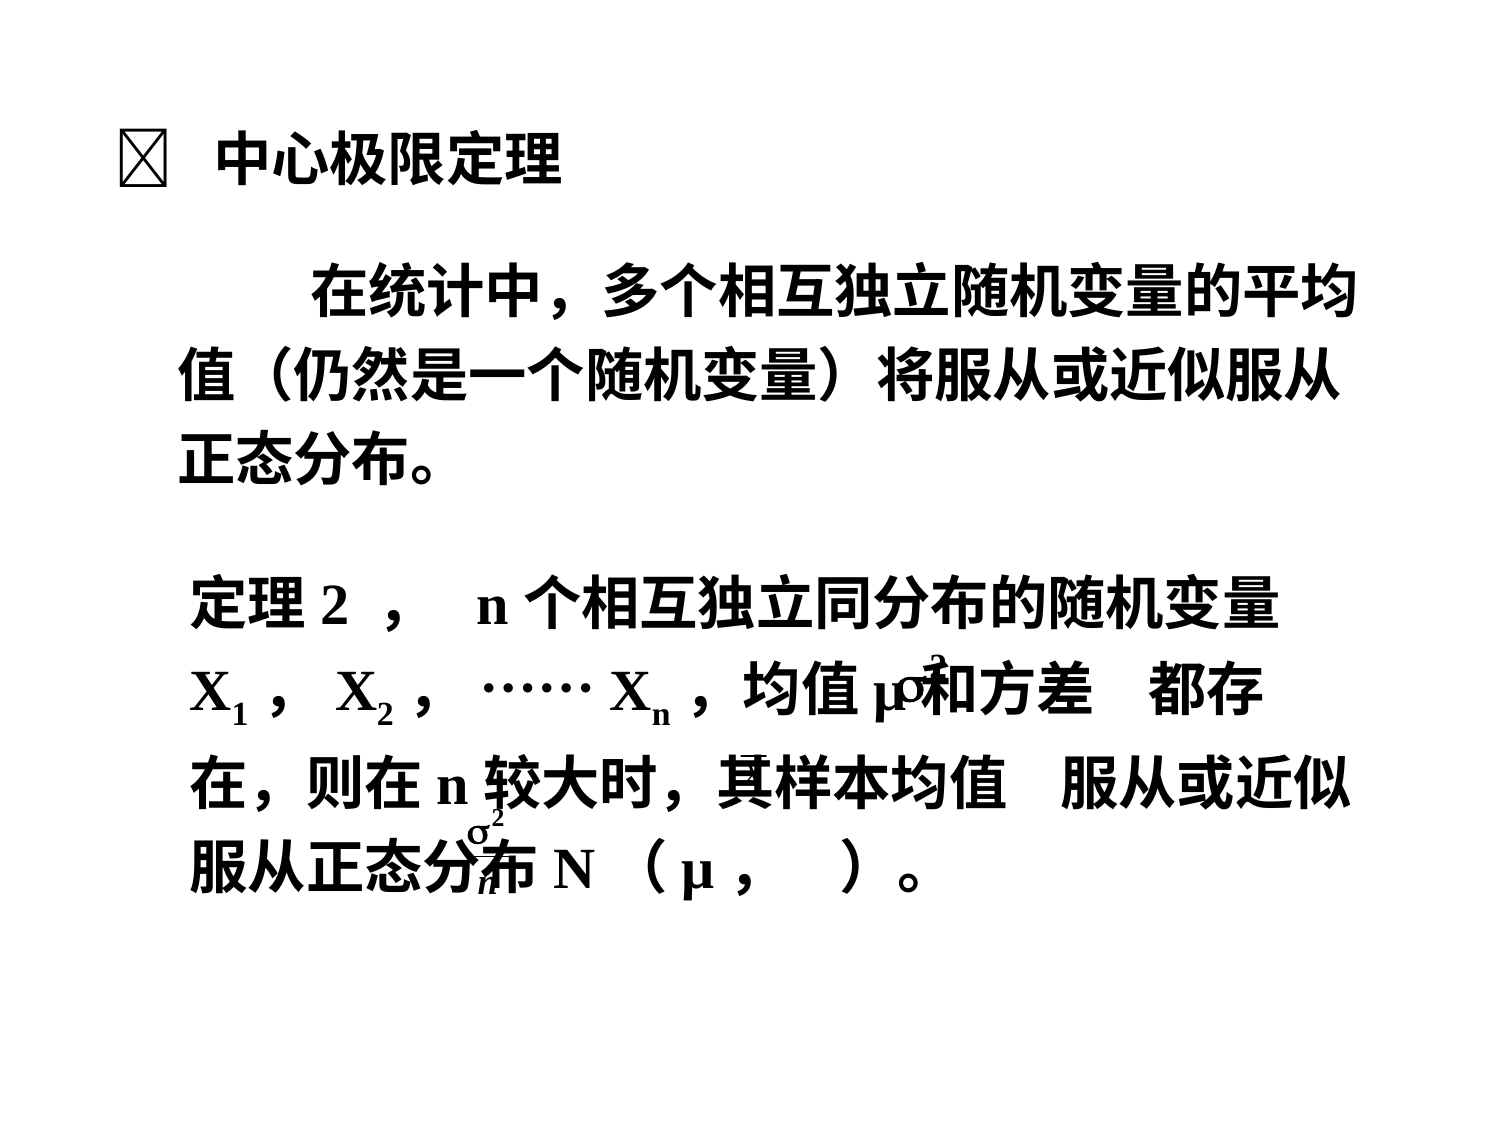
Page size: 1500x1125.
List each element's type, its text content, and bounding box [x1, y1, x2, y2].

text_box  中心极限定理 [99, 114, 1150, 200]
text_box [174, 544, 1388, 901]
text_box 在统计中，多个相互独立随机变量的平均值（仍然是一个随机变量）将服从或近似服从正态分布。 [162, 232, 1413, 500]
